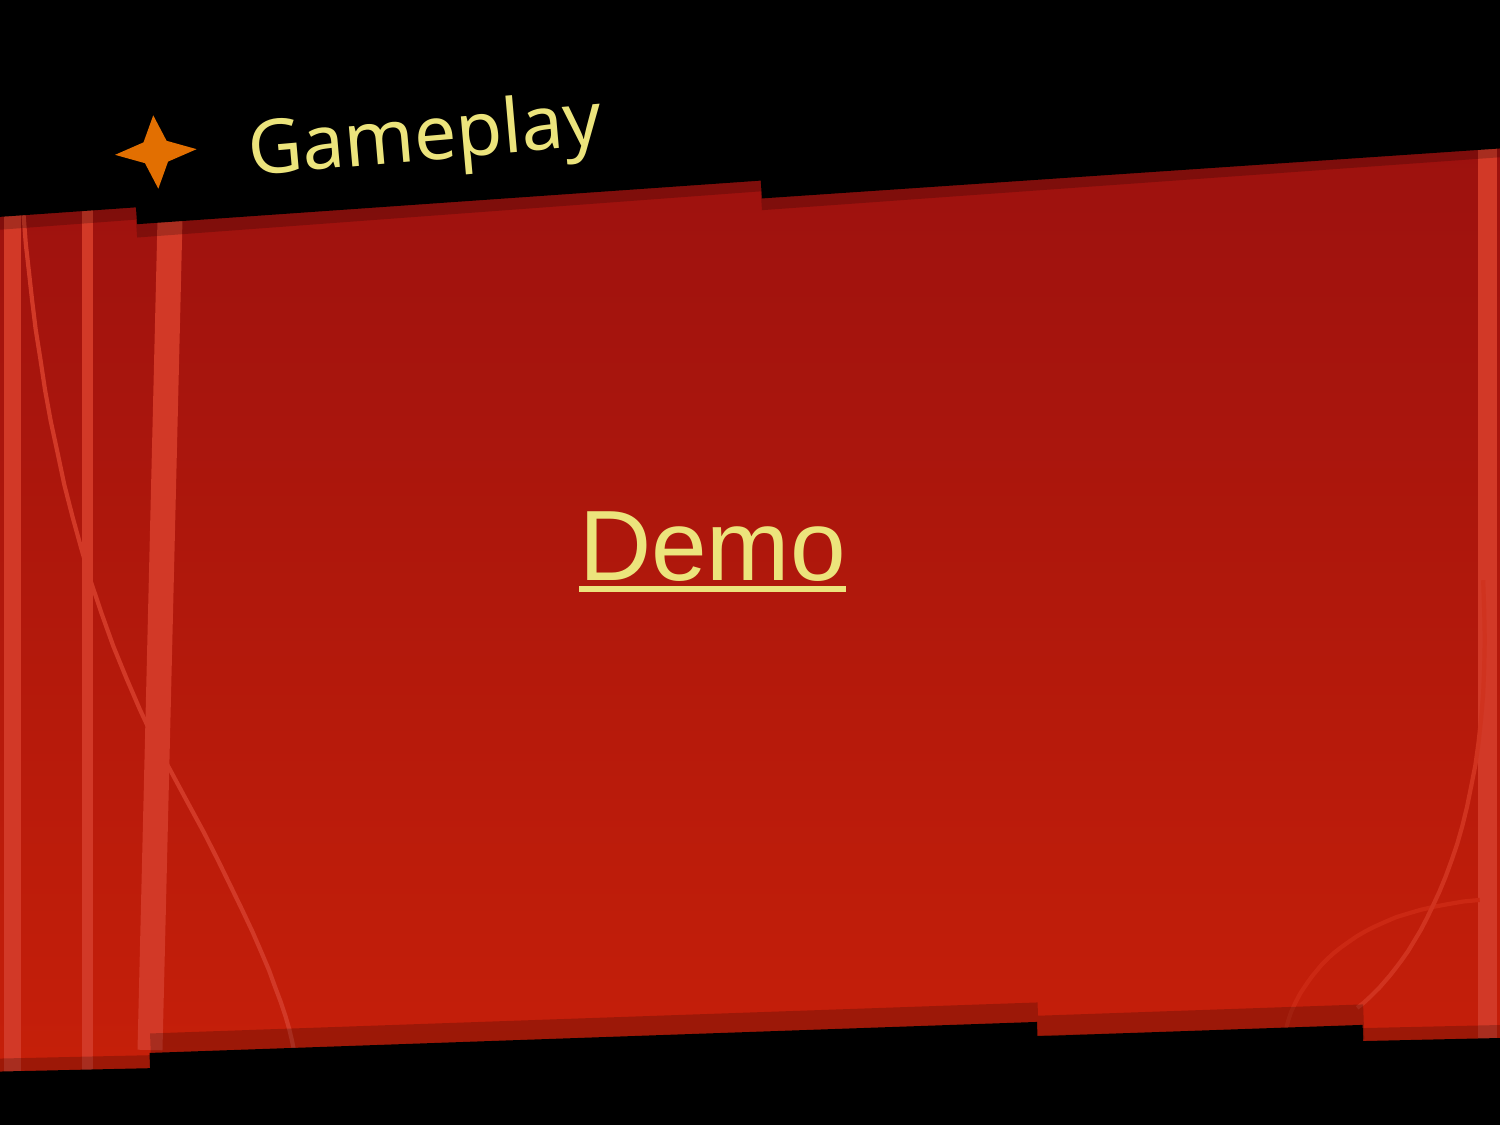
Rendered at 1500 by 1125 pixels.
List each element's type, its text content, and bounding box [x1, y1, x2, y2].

title Gameplay [186, 0, 1500, 259]
list Demo [564, 465, 1342, 1125]
